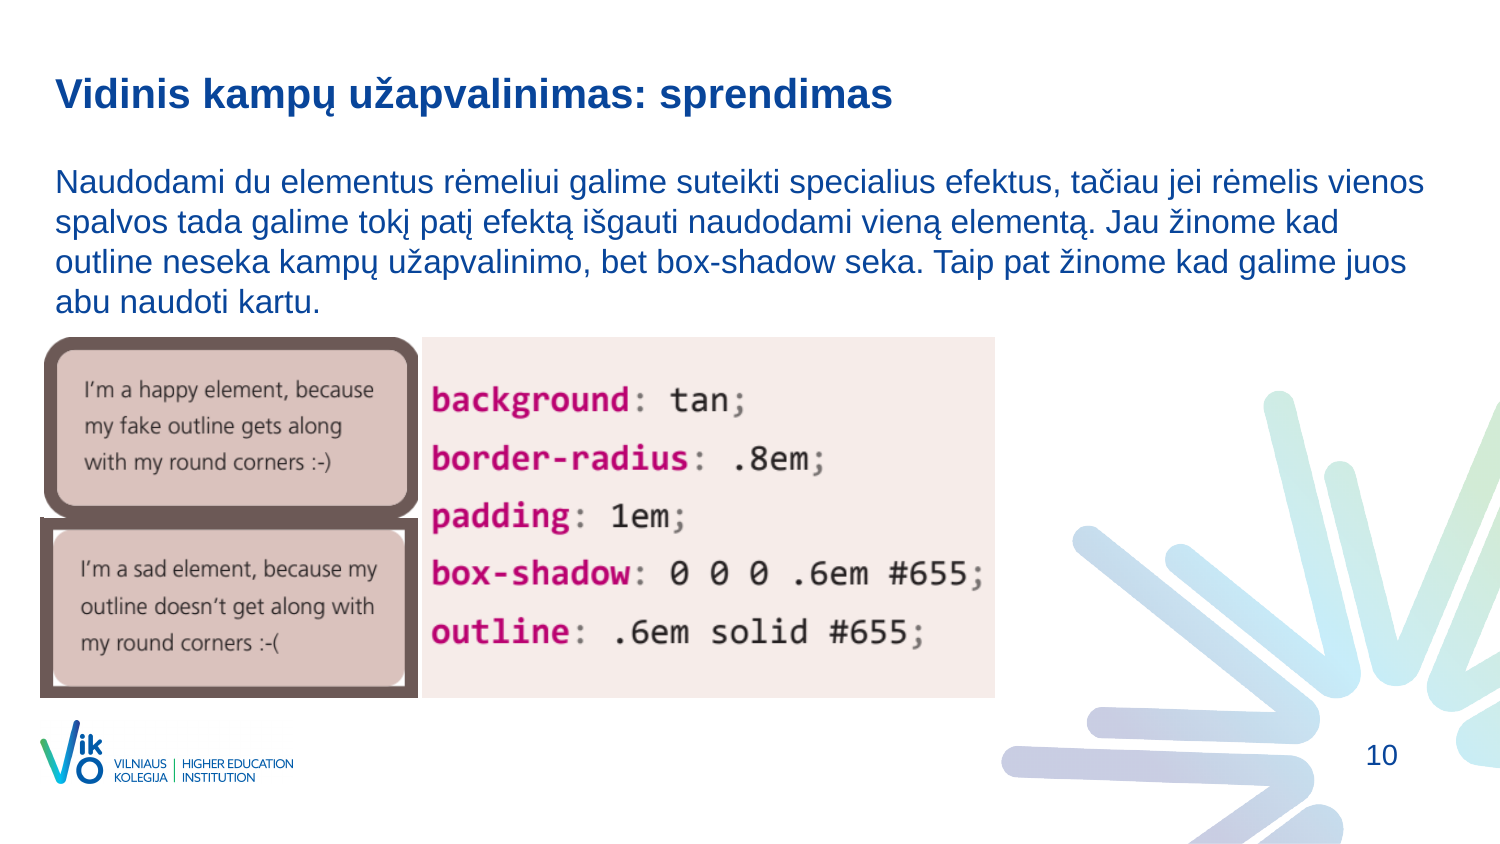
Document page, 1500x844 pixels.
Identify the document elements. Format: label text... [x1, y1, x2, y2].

picture [40, 337, 419, 698]
picture [40, 720, 293, 784]
slide_number 9 [1338, 731, 1425, 777]
list Naudodami du elementus rėmeliui galime suteikti specialius efektus, tačiau jei rėmelis vienos spalvos tada galime tokį patį efektą išgauti naudodami vieną elementą. Jau žinome kad outline neseka kampų užapvalinimo, bet box-shadow seka. Taip pat žinome kad galime juos abu naudoti kartu. [40, 152, 1460, 698]
picture [422, 337, 1500, 844]
title Vidinis kampų užapvalinimas: sprendimas [40, 53, 1460, 131]
